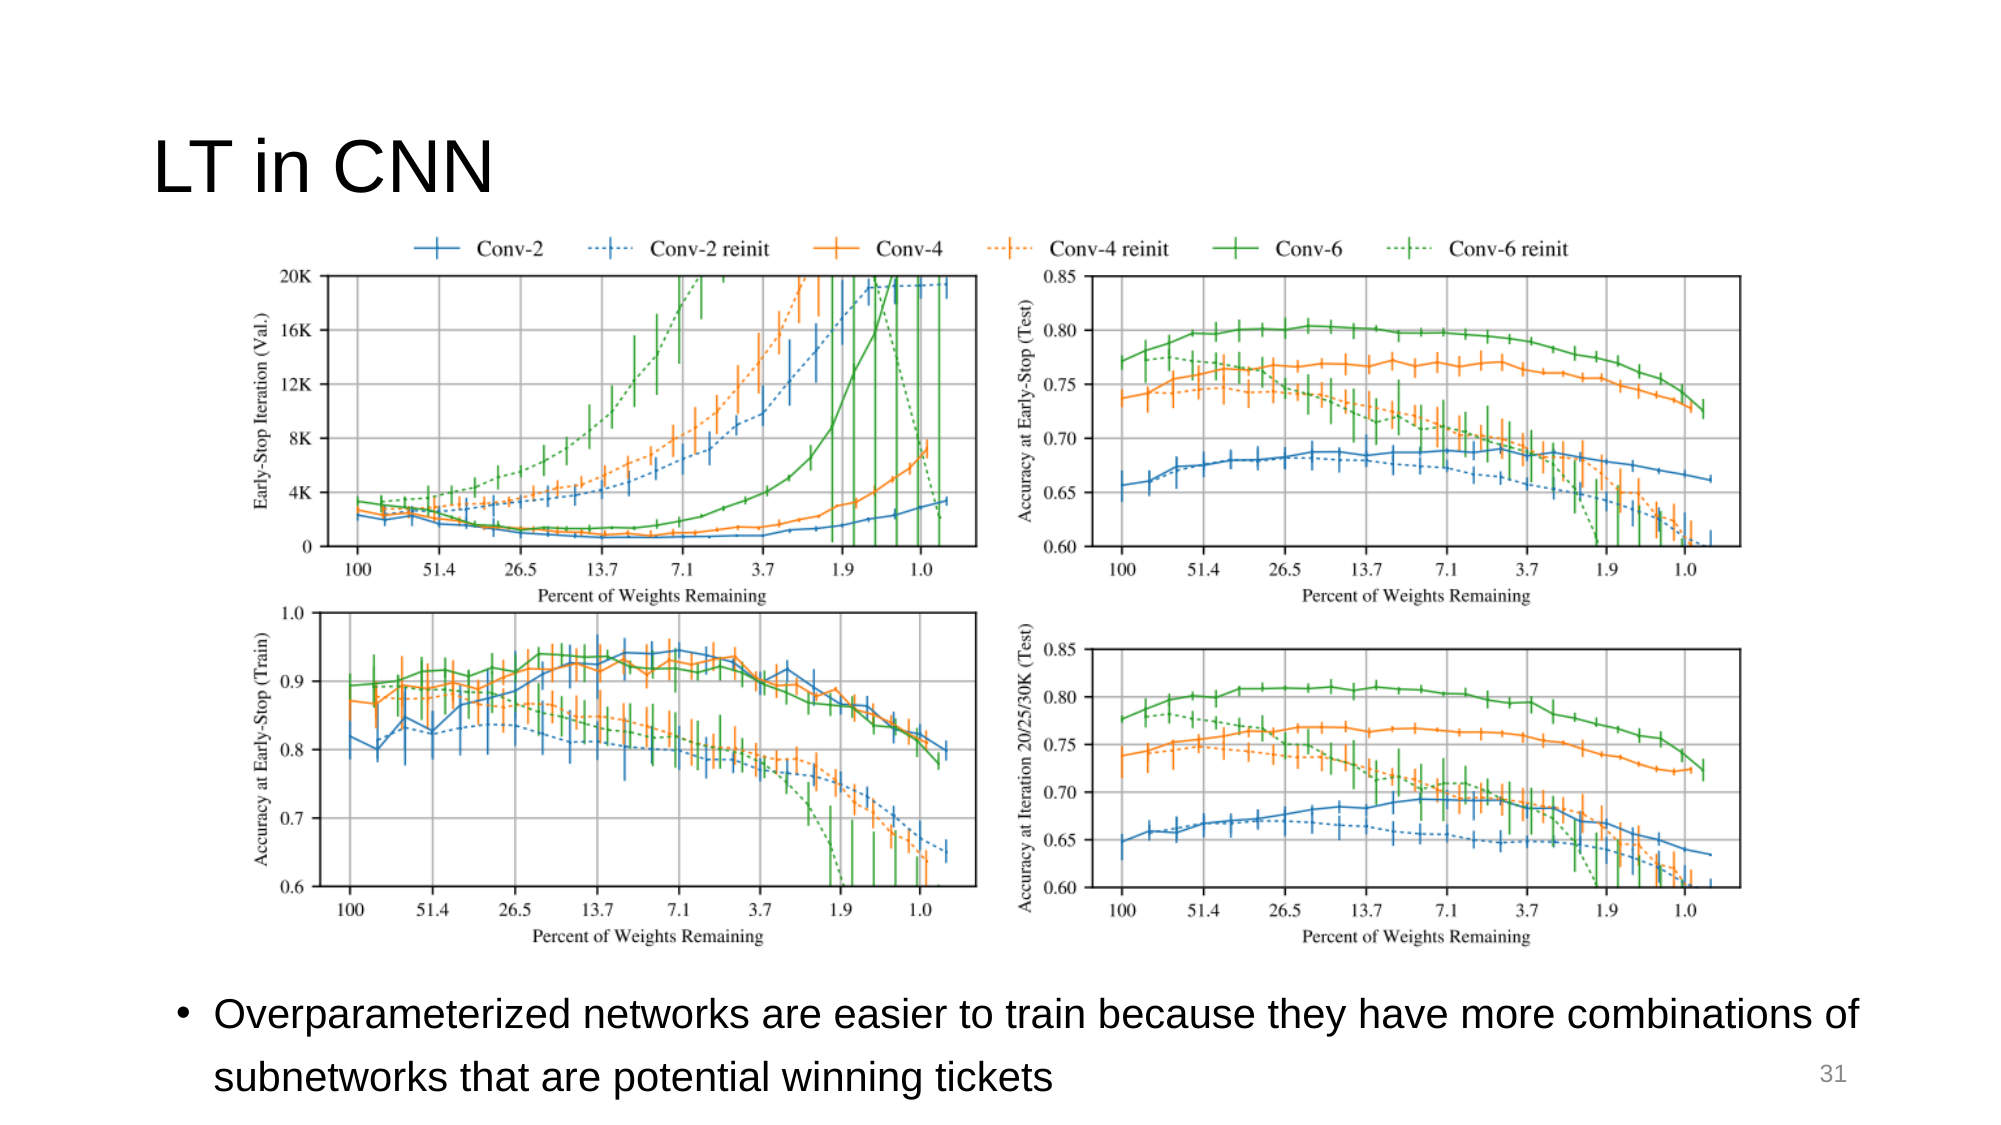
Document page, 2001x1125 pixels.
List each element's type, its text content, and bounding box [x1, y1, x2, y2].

picture [224, 218, 1820, 967]
title LT in CNN [137, 59, 1863, 278]
list Overparameterized networks are easier to train because they have more combinations of subnetworks that are potential winning tickets [160, 966, 1886, 1125]
